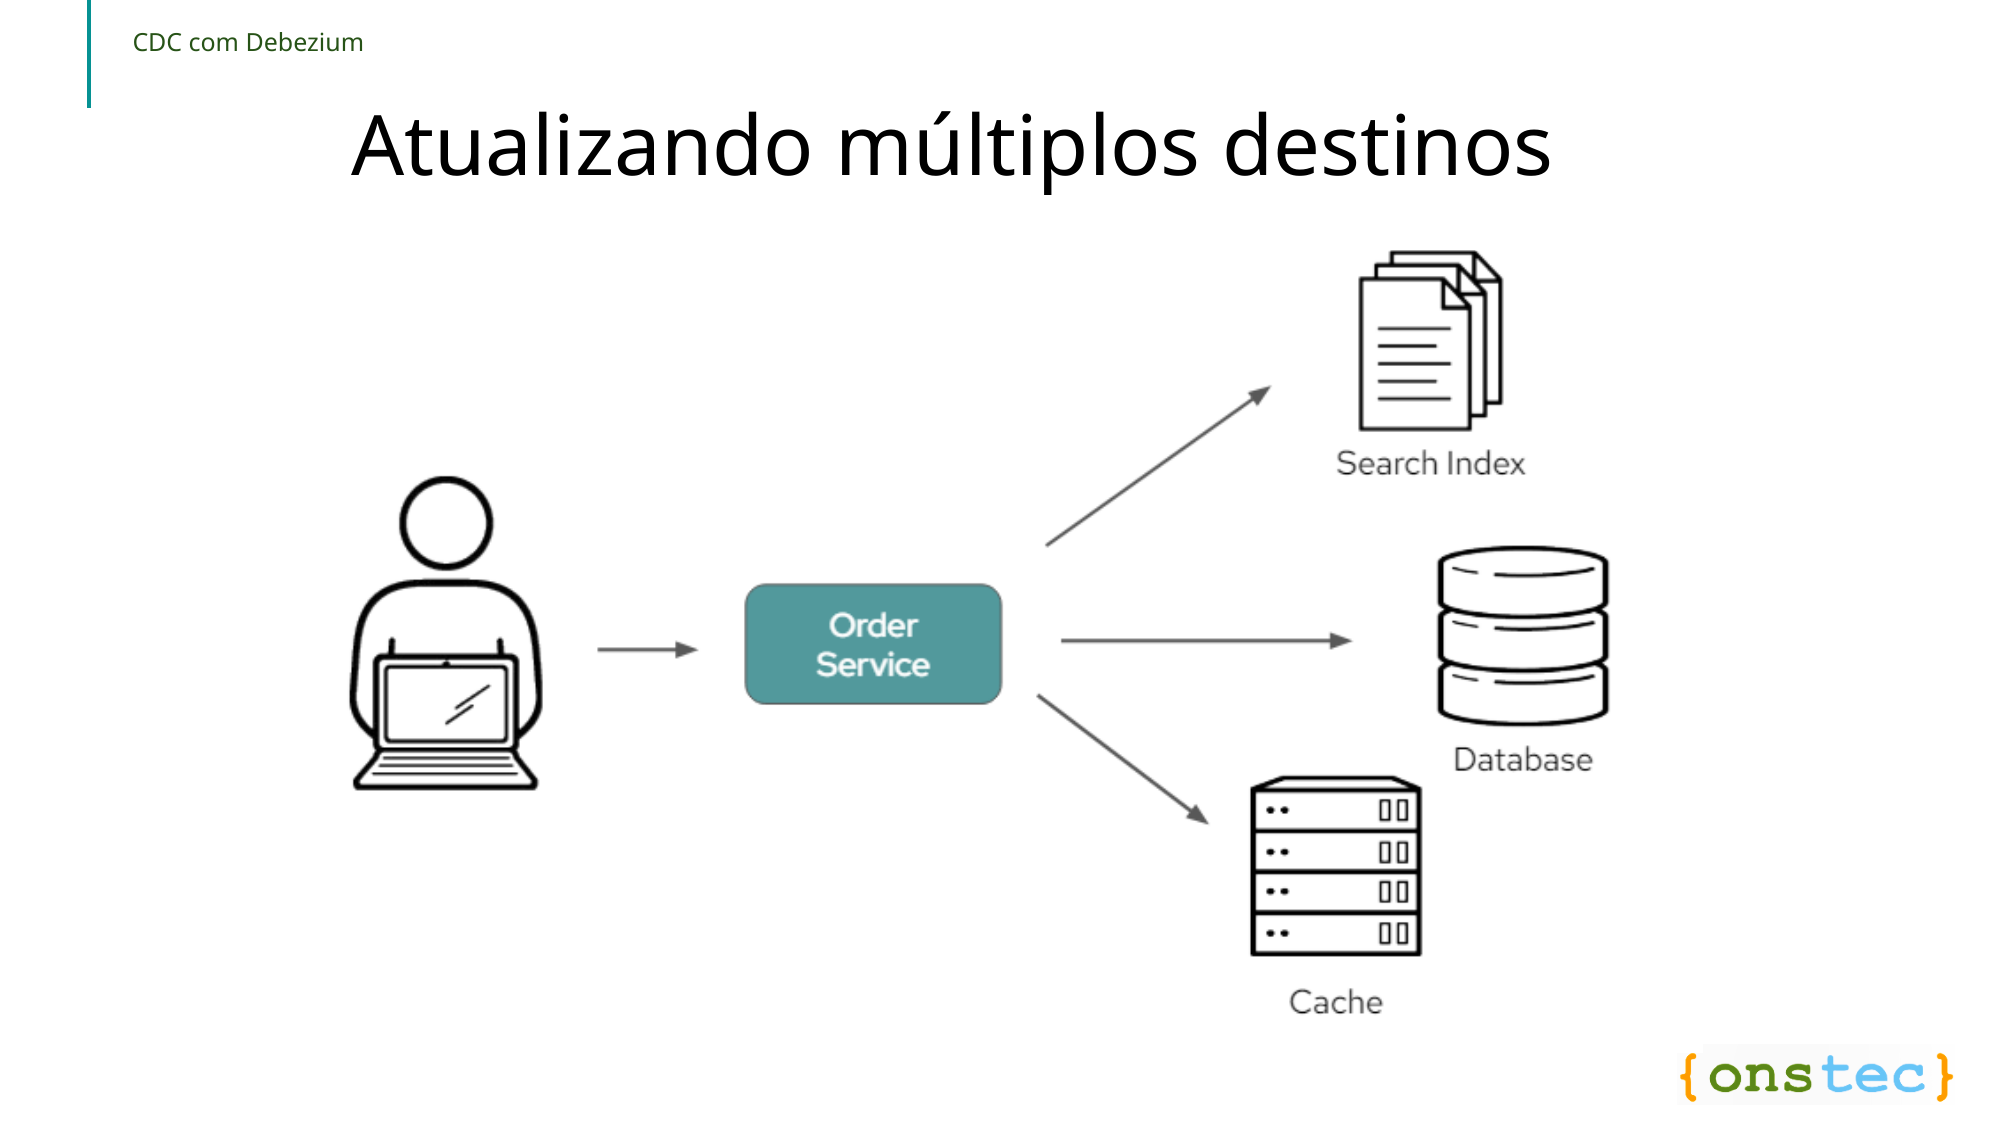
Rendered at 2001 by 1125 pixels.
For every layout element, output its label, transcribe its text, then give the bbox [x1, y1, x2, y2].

picture [87, 0, 91, 108]
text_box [296, 250, 1704, 1054]
title Atualizando múltiplos destinos [335, 85, 1703, 212]
